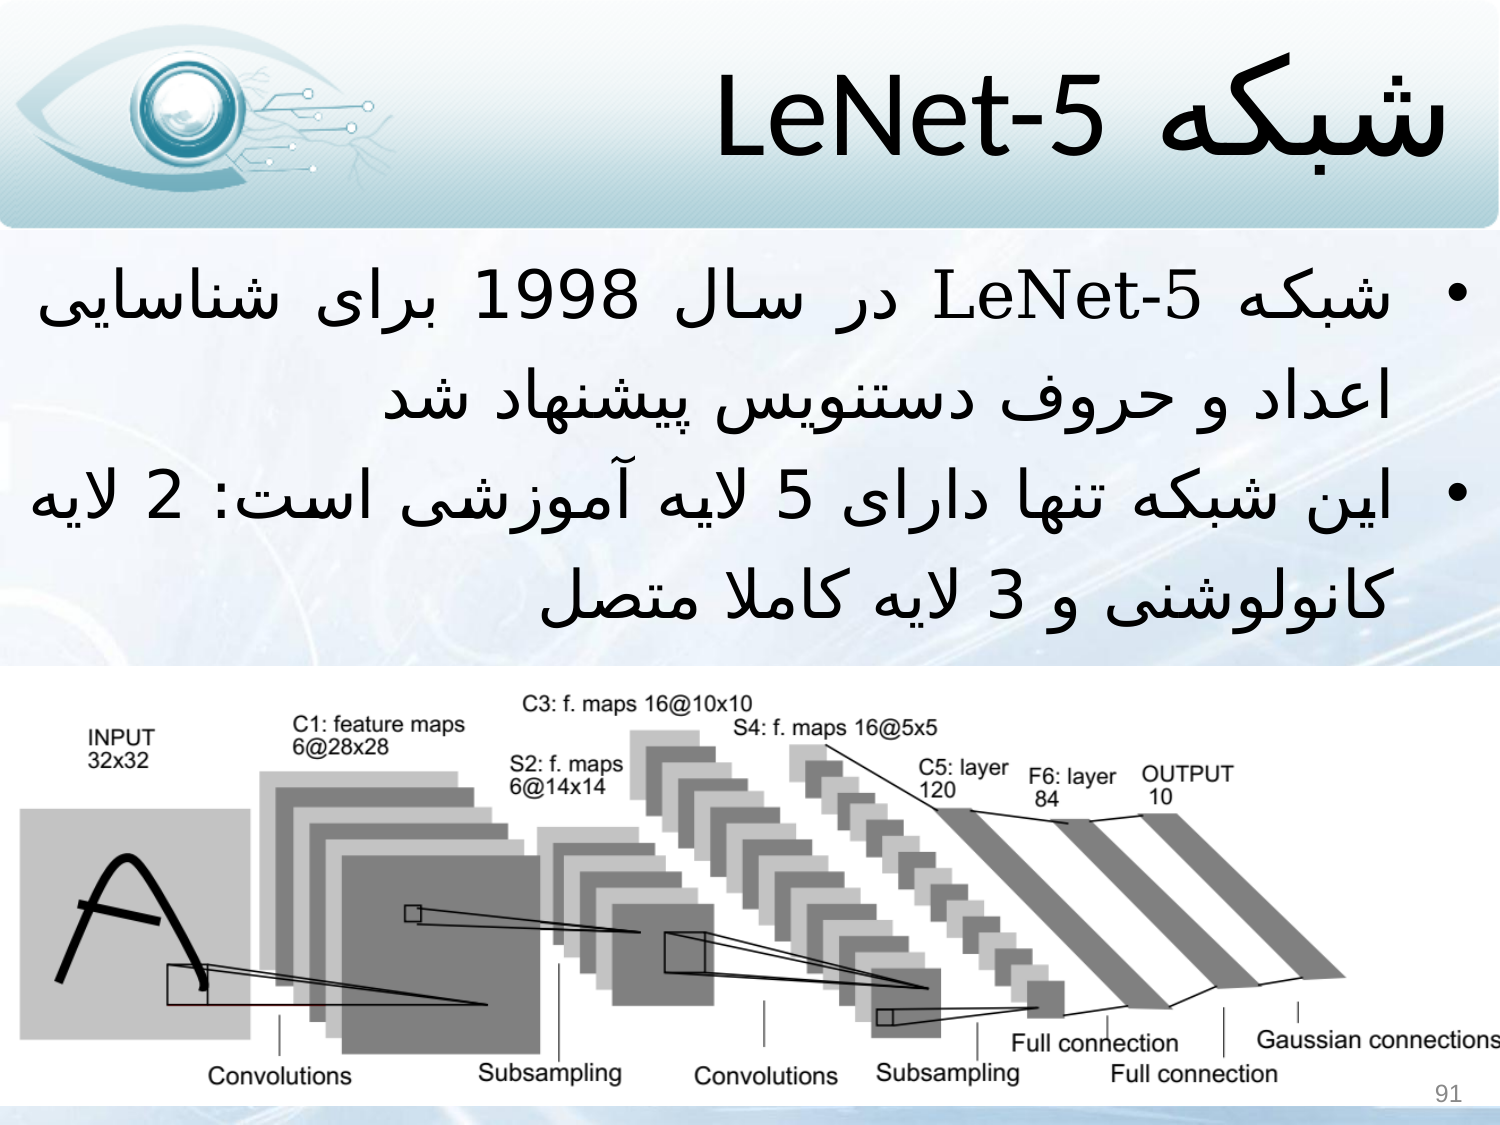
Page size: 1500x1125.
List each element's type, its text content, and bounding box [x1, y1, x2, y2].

text_box شبکه LeNet-5 در سال 1998 برای شناسایی اعداد و حروف دستنویس پیشنهاد شد این شبکه تنها دارای 5 لایه آموزشی است: 2 لایه کانولوشنی و 3 لایه کاملا متصل [12, 224, 1485, 639]
title شبکه LeNet-5 [0, 7, 1500, 195]
slide_number 91 [1127, 1113, 1478, 1123]
picture [0, 230, 1500, 1125]
